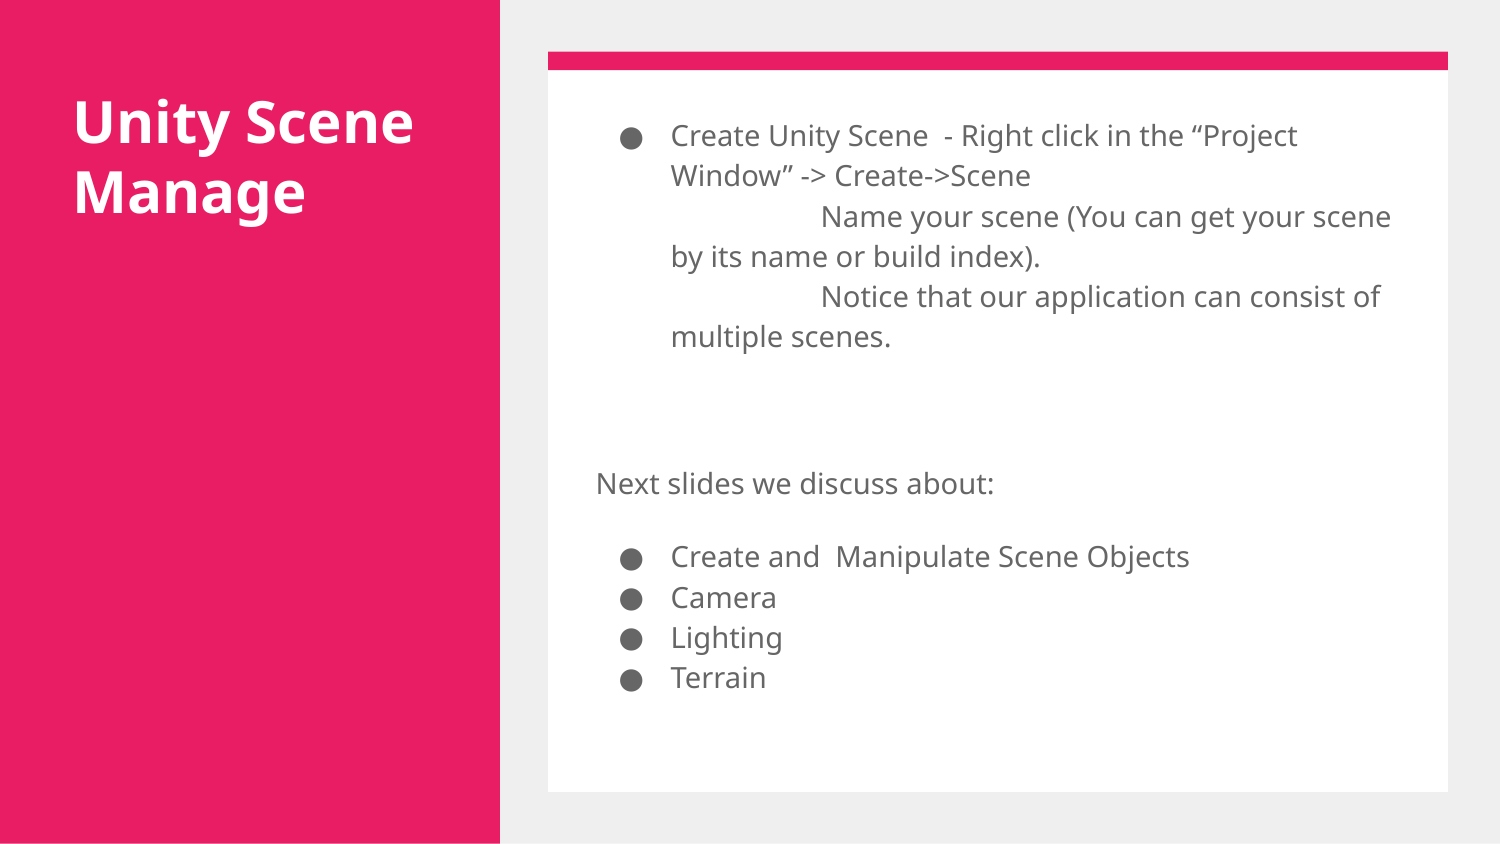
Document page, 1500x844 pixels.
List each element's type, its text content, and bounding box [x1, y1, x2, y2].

list Create Unity Scene - Right click in the “Project Window” -> Create->Scene Name your scene (You can get your scene by its name or build index). Notice that our application can consist of multiple scenes. Next slides we discuss about: Create and Manipulate Scene Objects Camera Lighting Terrain [580, 97, 1416, 756]
title Unity Scene Manage [57, 70, 443, 792]
